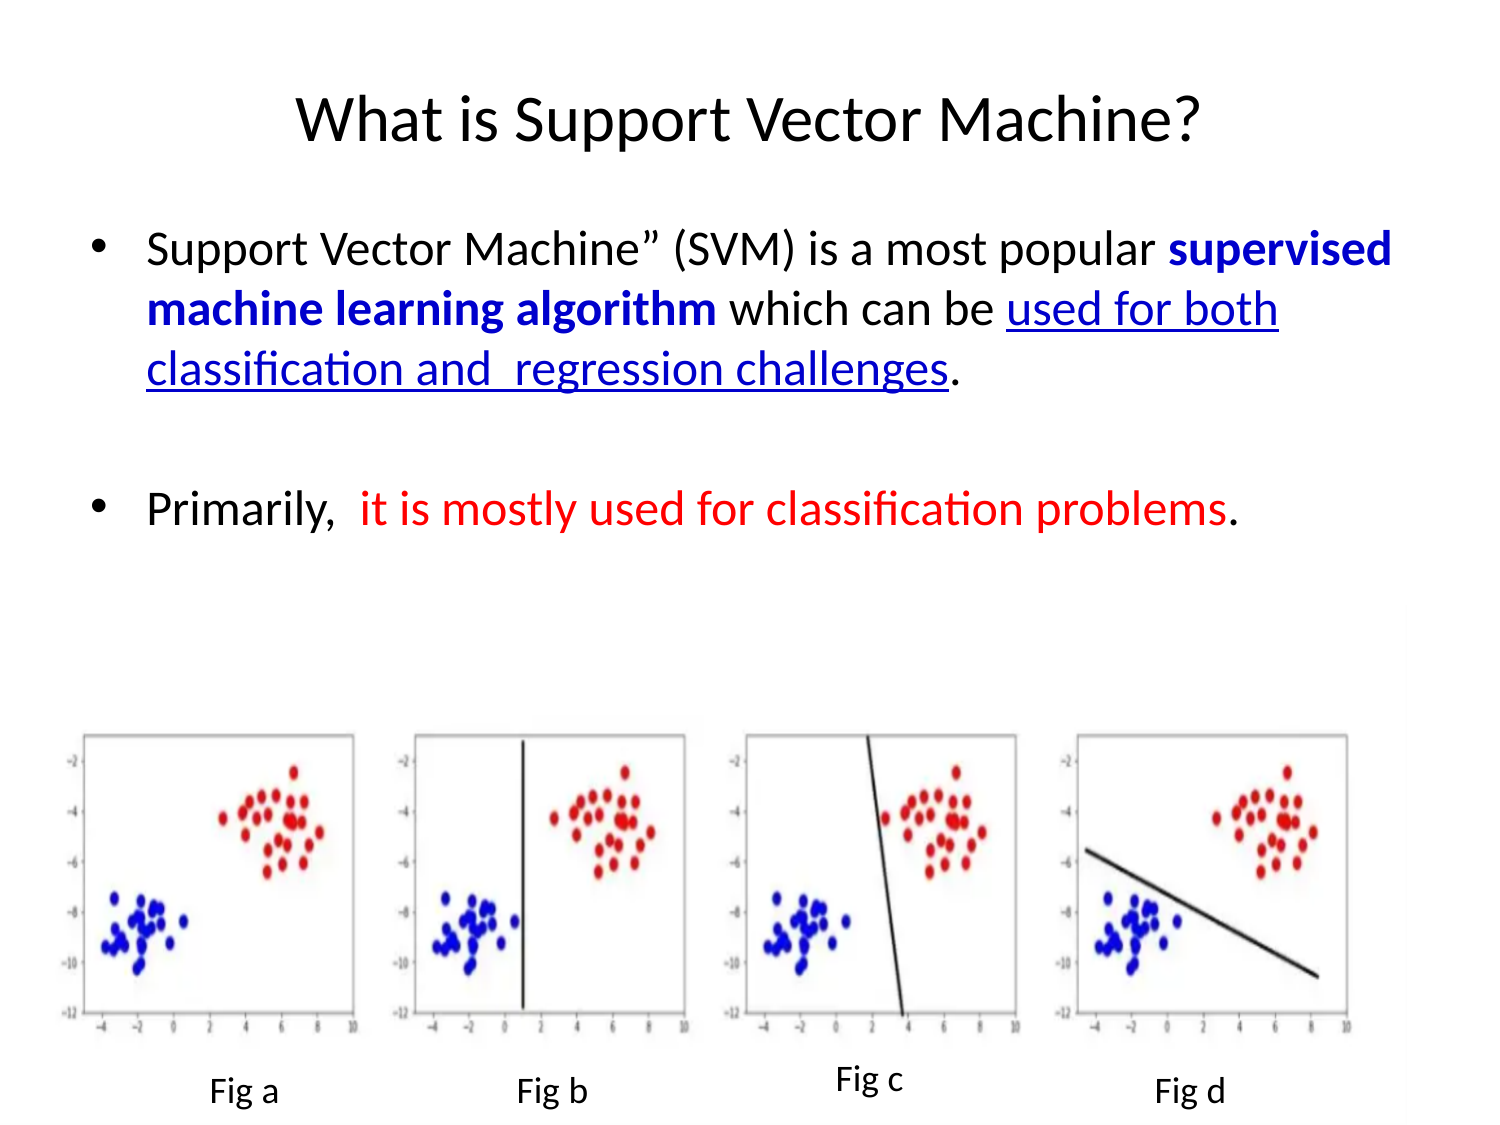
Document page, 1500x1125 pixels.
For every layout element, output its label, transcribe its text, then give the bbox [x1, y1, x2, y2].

title What is Support Vector Machine? [75, 45, 1425, 185]
list Support Vector Machine” (SVM) is a most popular supervised machine learning algorithm which can be used for both classification and regression challenges. Primarily, it is mostly used for classification problems. [75, 208, 1425, 1118]
picture [0, 605, 1408, 1125]
